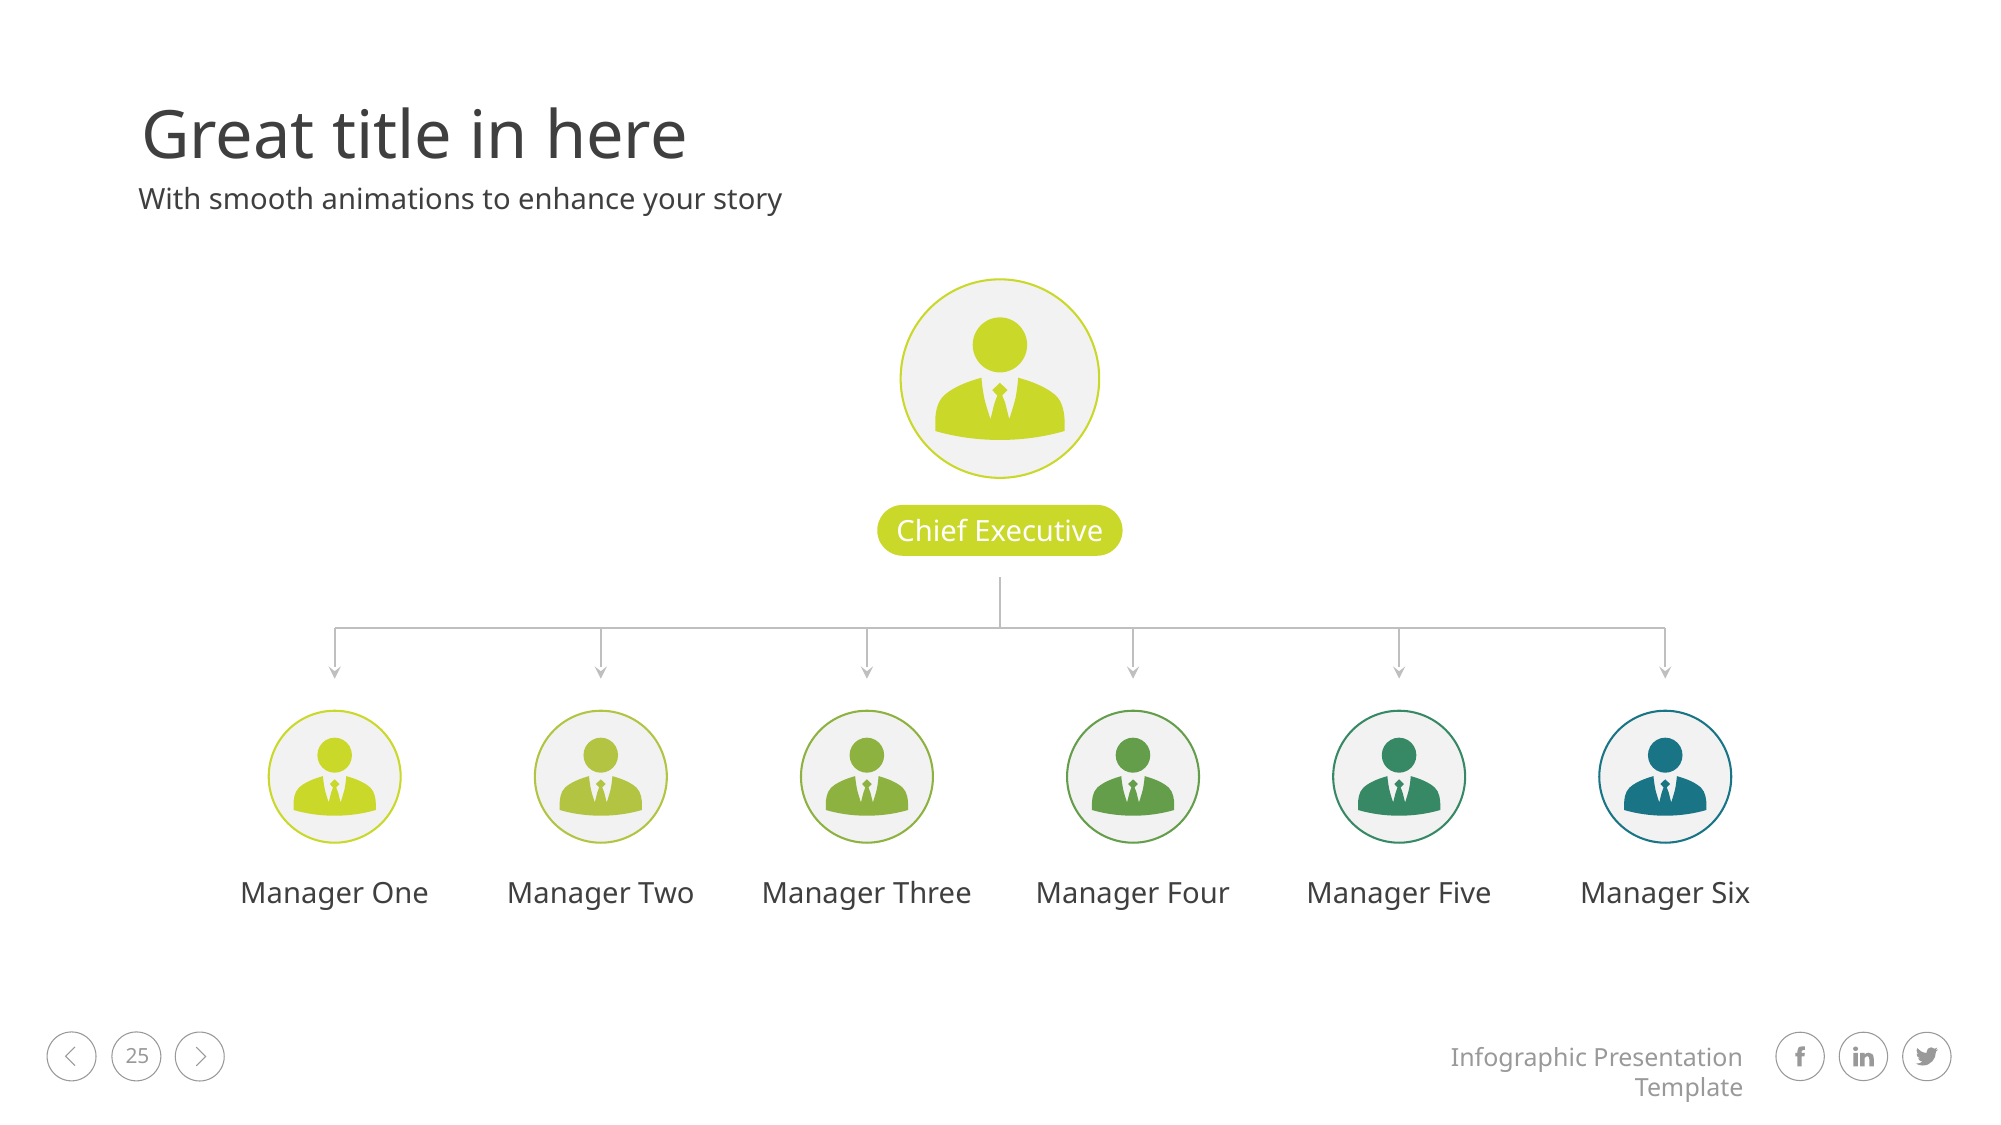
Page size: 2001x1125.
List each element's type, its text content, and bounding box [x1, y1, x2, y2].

slide_number 25 [88, 1026, 187, 1087]
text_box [135, 84, 786, 224]
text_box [213, 279, 1787, 918]
